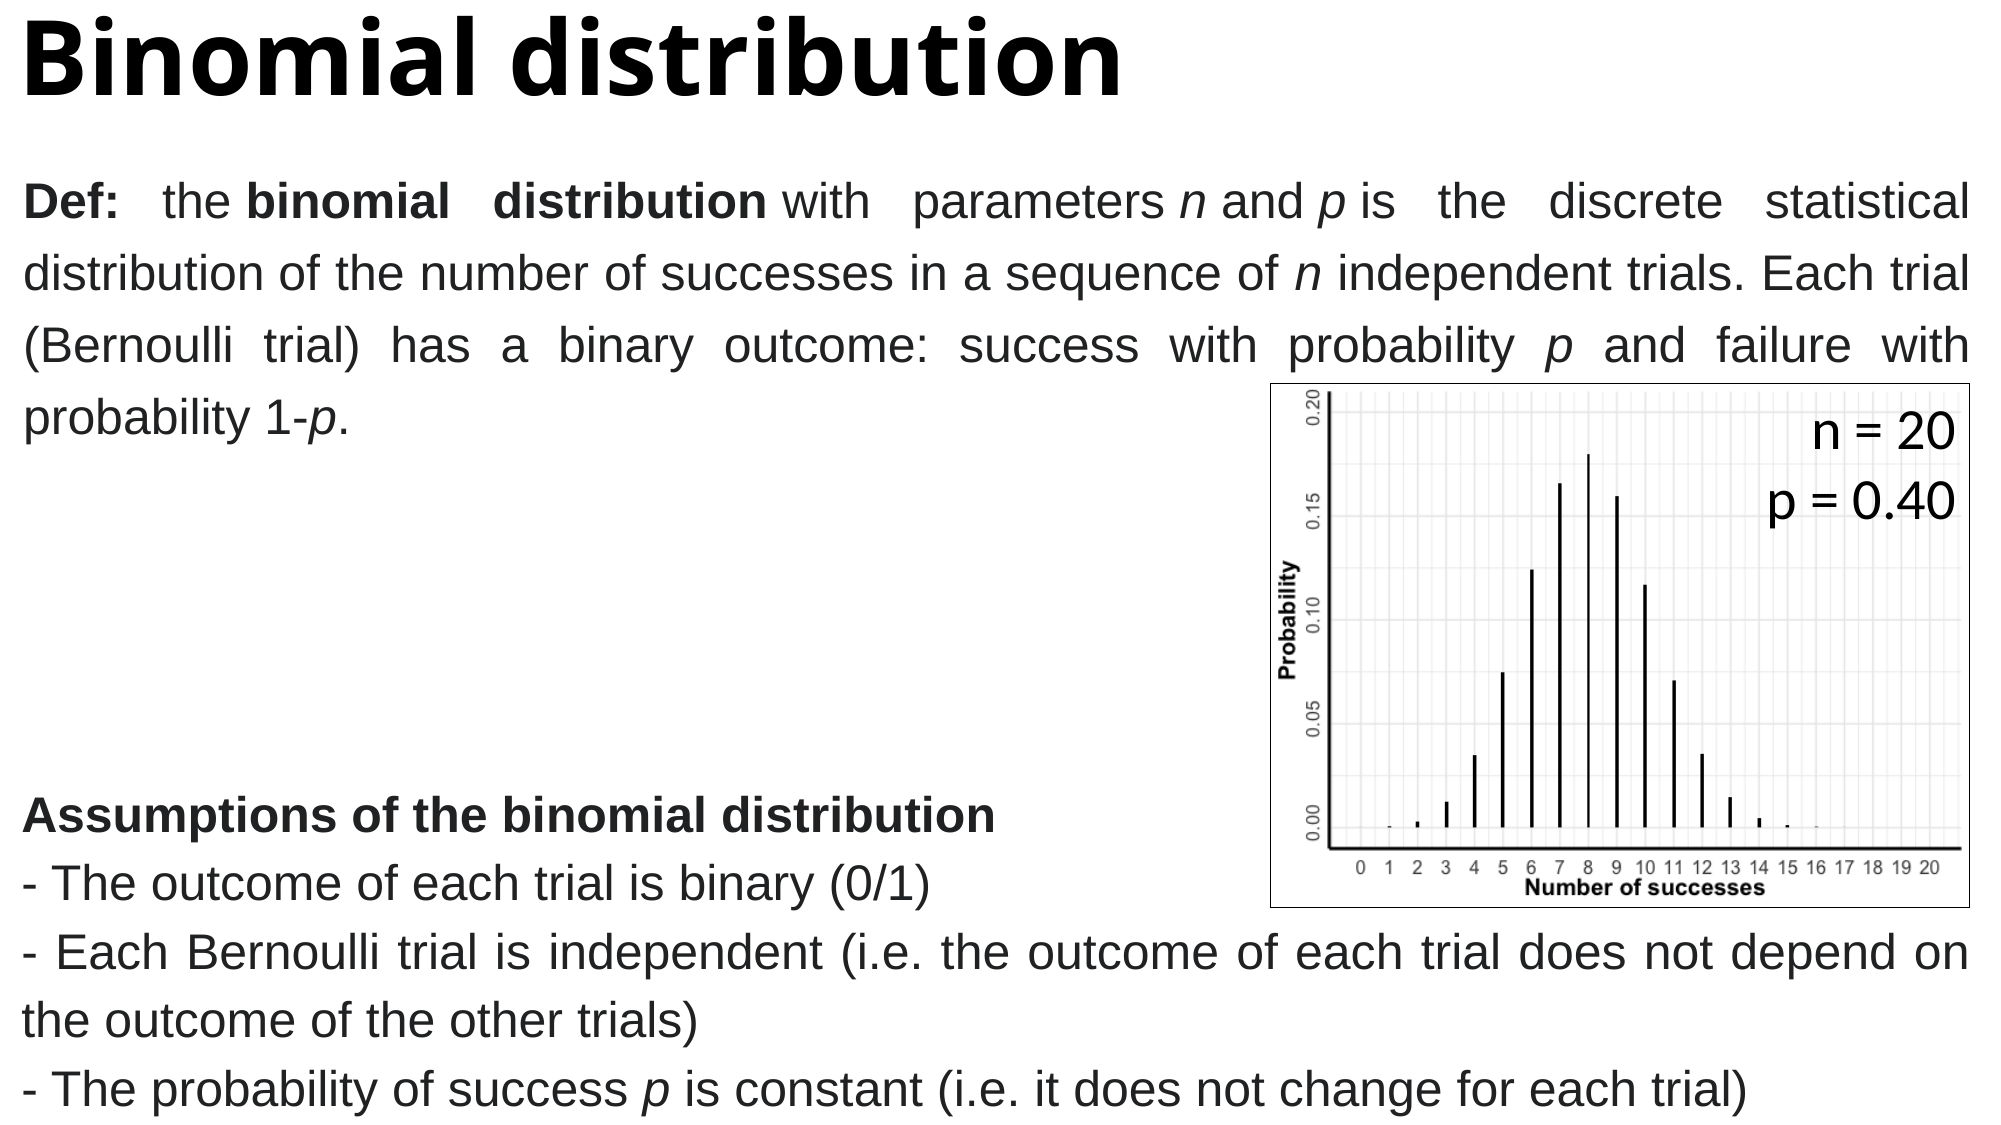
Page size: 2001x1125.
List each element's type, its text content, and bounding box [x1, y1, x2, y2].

text_box Binomial distribution [3, 2, 2000, 122]
text_box Def: the binomial distribution with parameters n and p is the discrete statistical distribution of the number of successes in a sequence of n independent trials. Each trial (Bernoulli trial) has a binary outcome: success with probability p and failure with probability 1-p. [8, 149, 1986, 452]
picture [1270, 383, 1970, 908]
text_box Assumptions of the binomial distribution - The outcome of each trial is binary (0/1) - Each Bernoulli trial is independent (i.e. the outcome of each trial does not depend on the outcome of the other trials) - The probability of success p is constant (i.e. it does not change for each trial) [6, 766, 1986, 1124]
